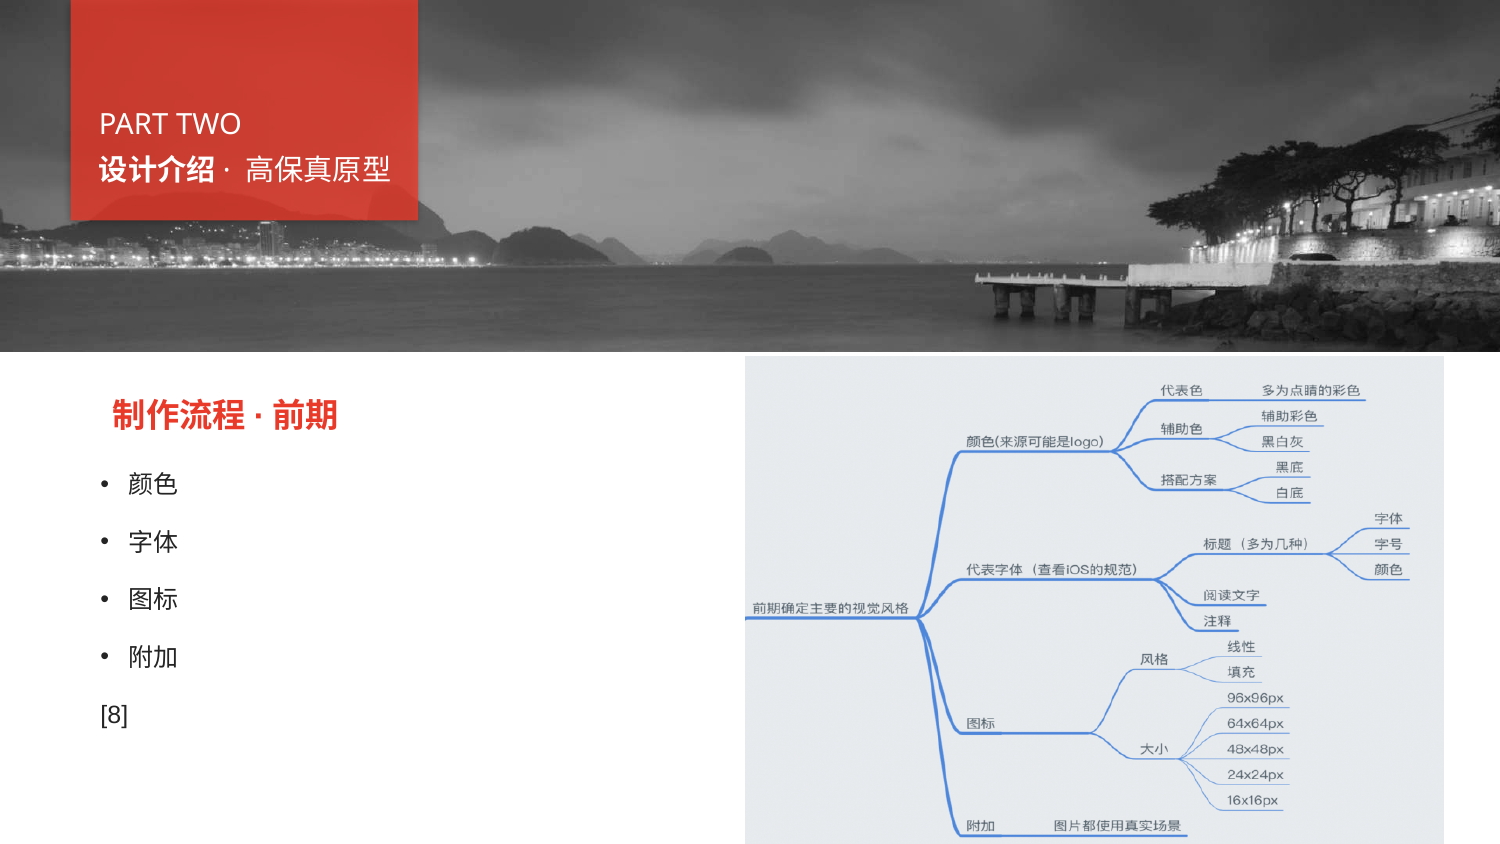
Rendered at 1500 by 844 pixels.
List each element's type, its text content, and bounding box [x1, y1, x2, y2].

text_box 颜色 字体 图标 附加 [8] [84, 446, 740, 736]
text_box 制作流程·前期 [98, 386, 402, 441]
picture [0, 0, 1500, 352]
picture [745, 356, 1444, 844]
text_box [70, 0, 435, 221]
